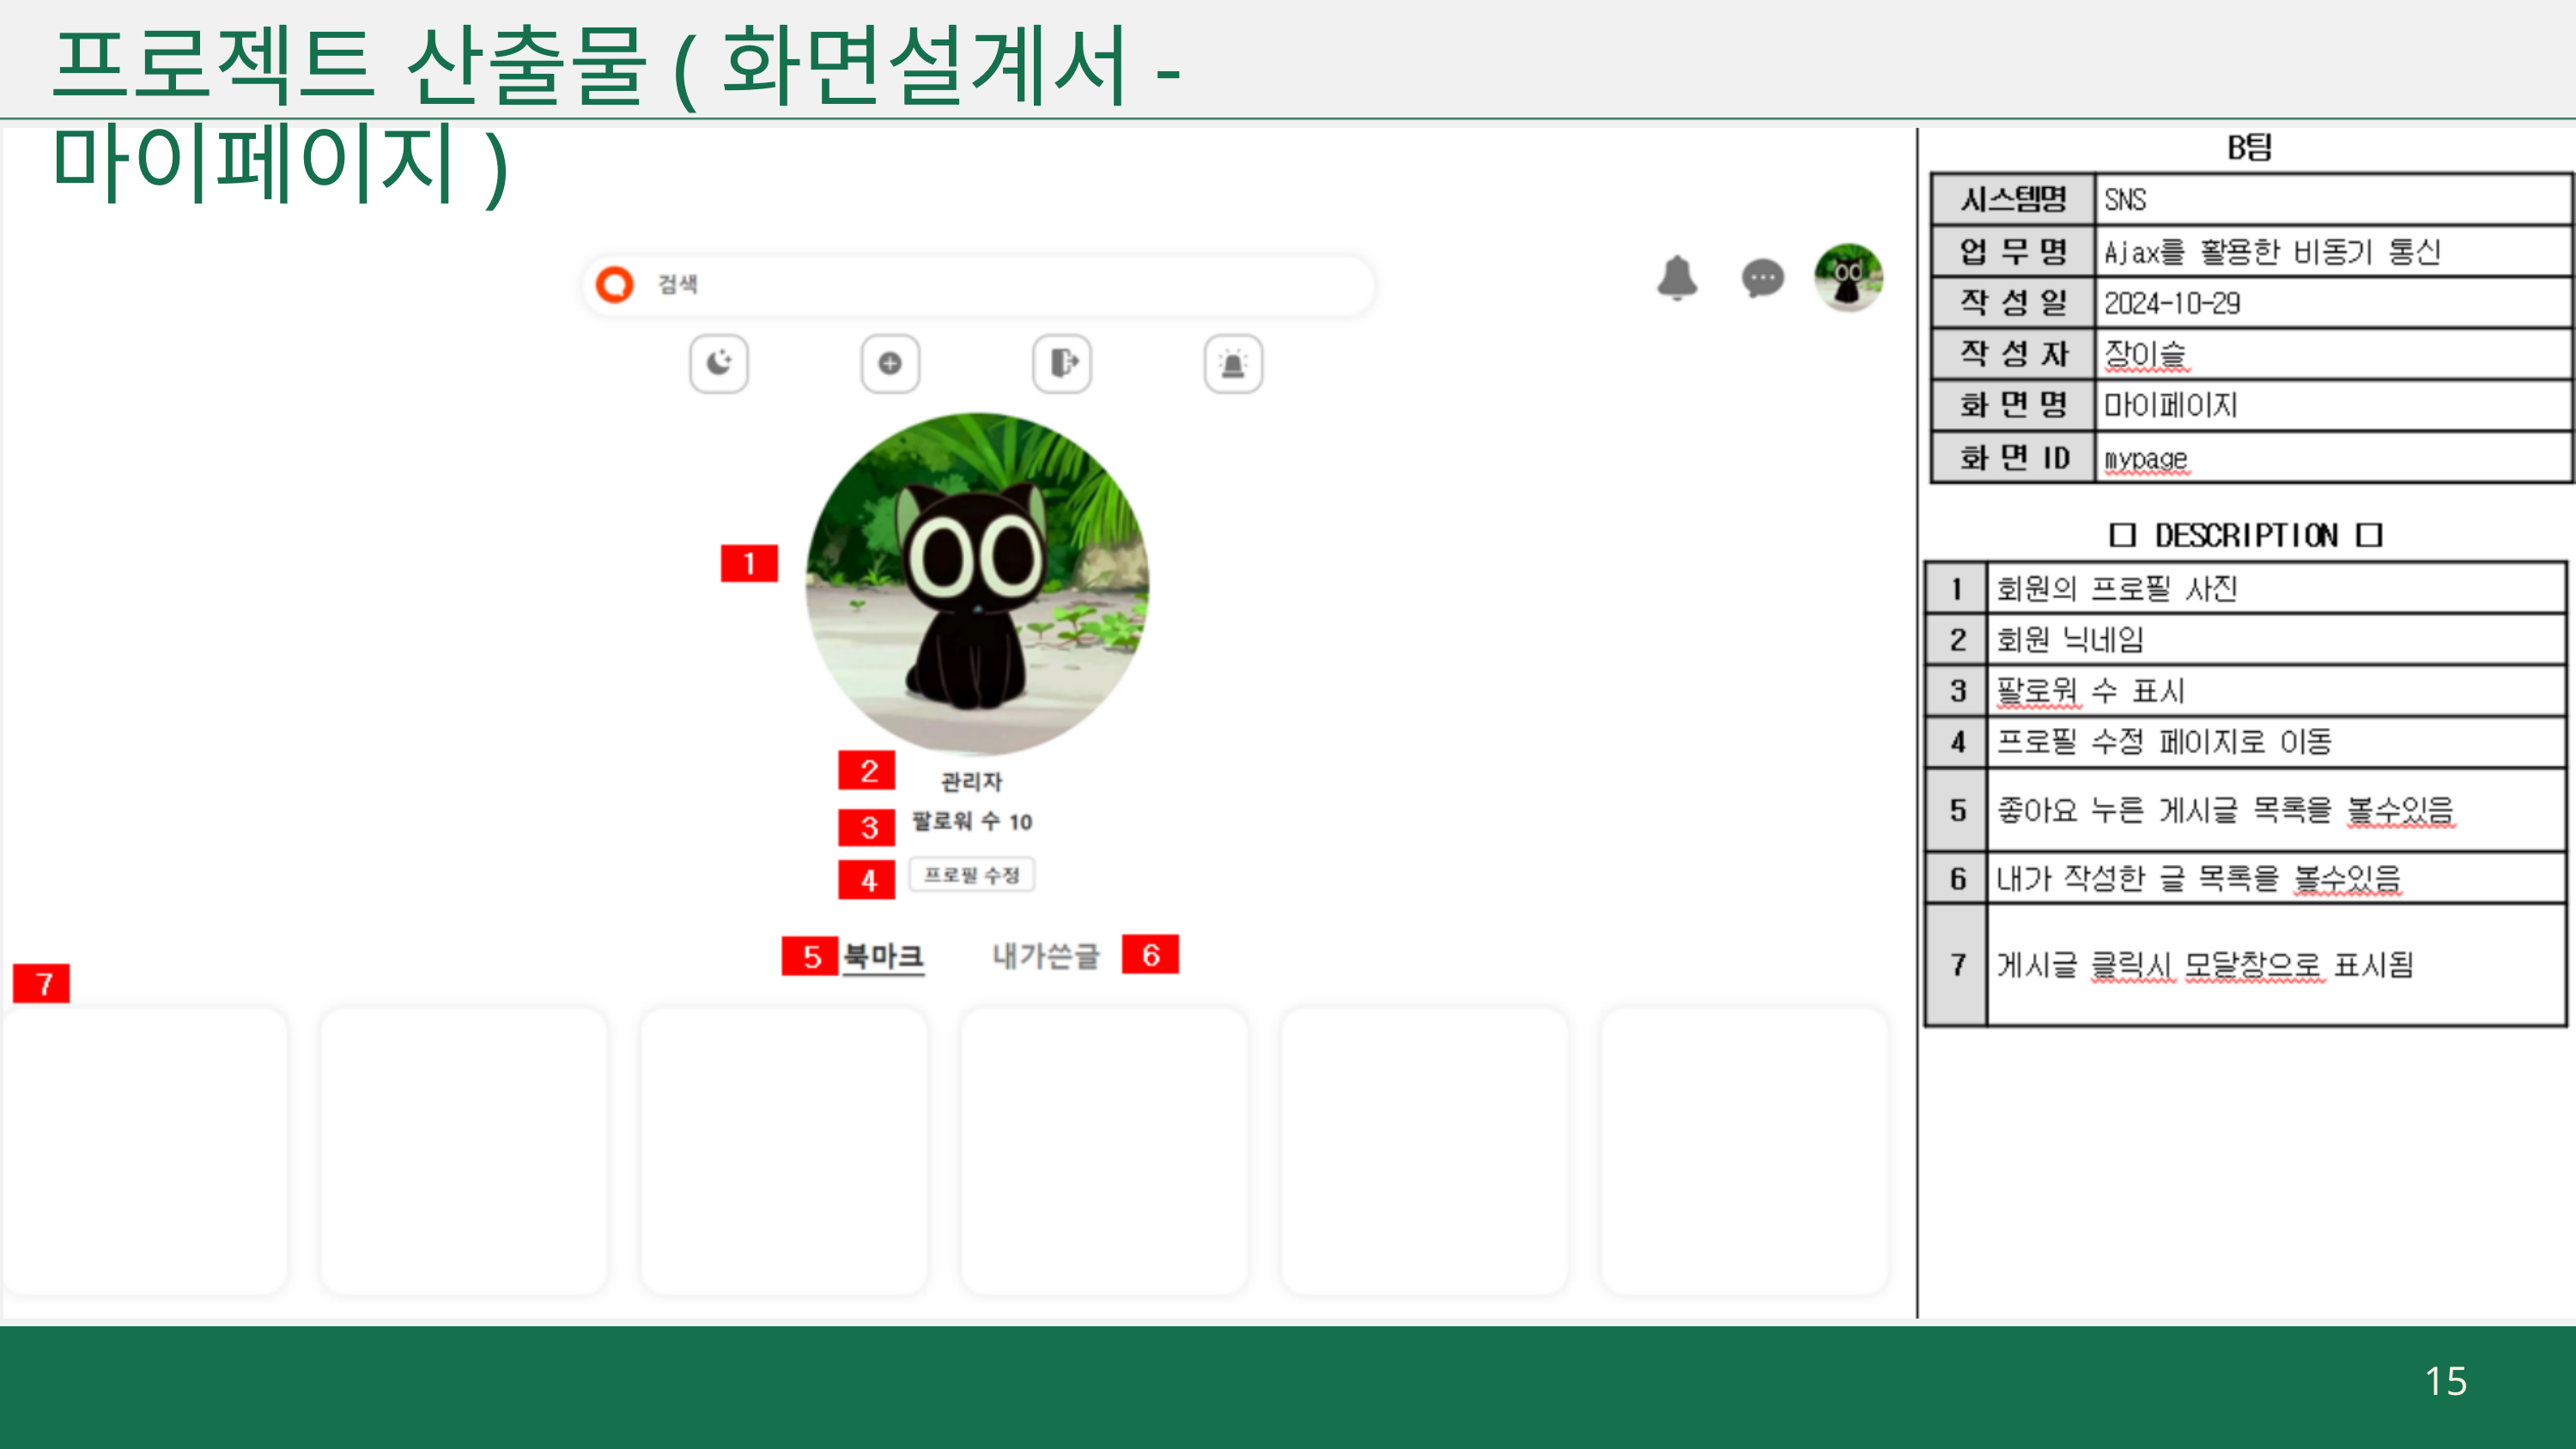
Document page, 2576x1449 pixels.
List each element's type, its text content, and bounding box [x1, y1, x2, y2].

picture [0, 1326, 2576, 1449]
picture [3, 128, 2576, 1319]
text_box 프로젝트 산출물(화면설계서-마이페이지) [49, 21, 1578, 115]
